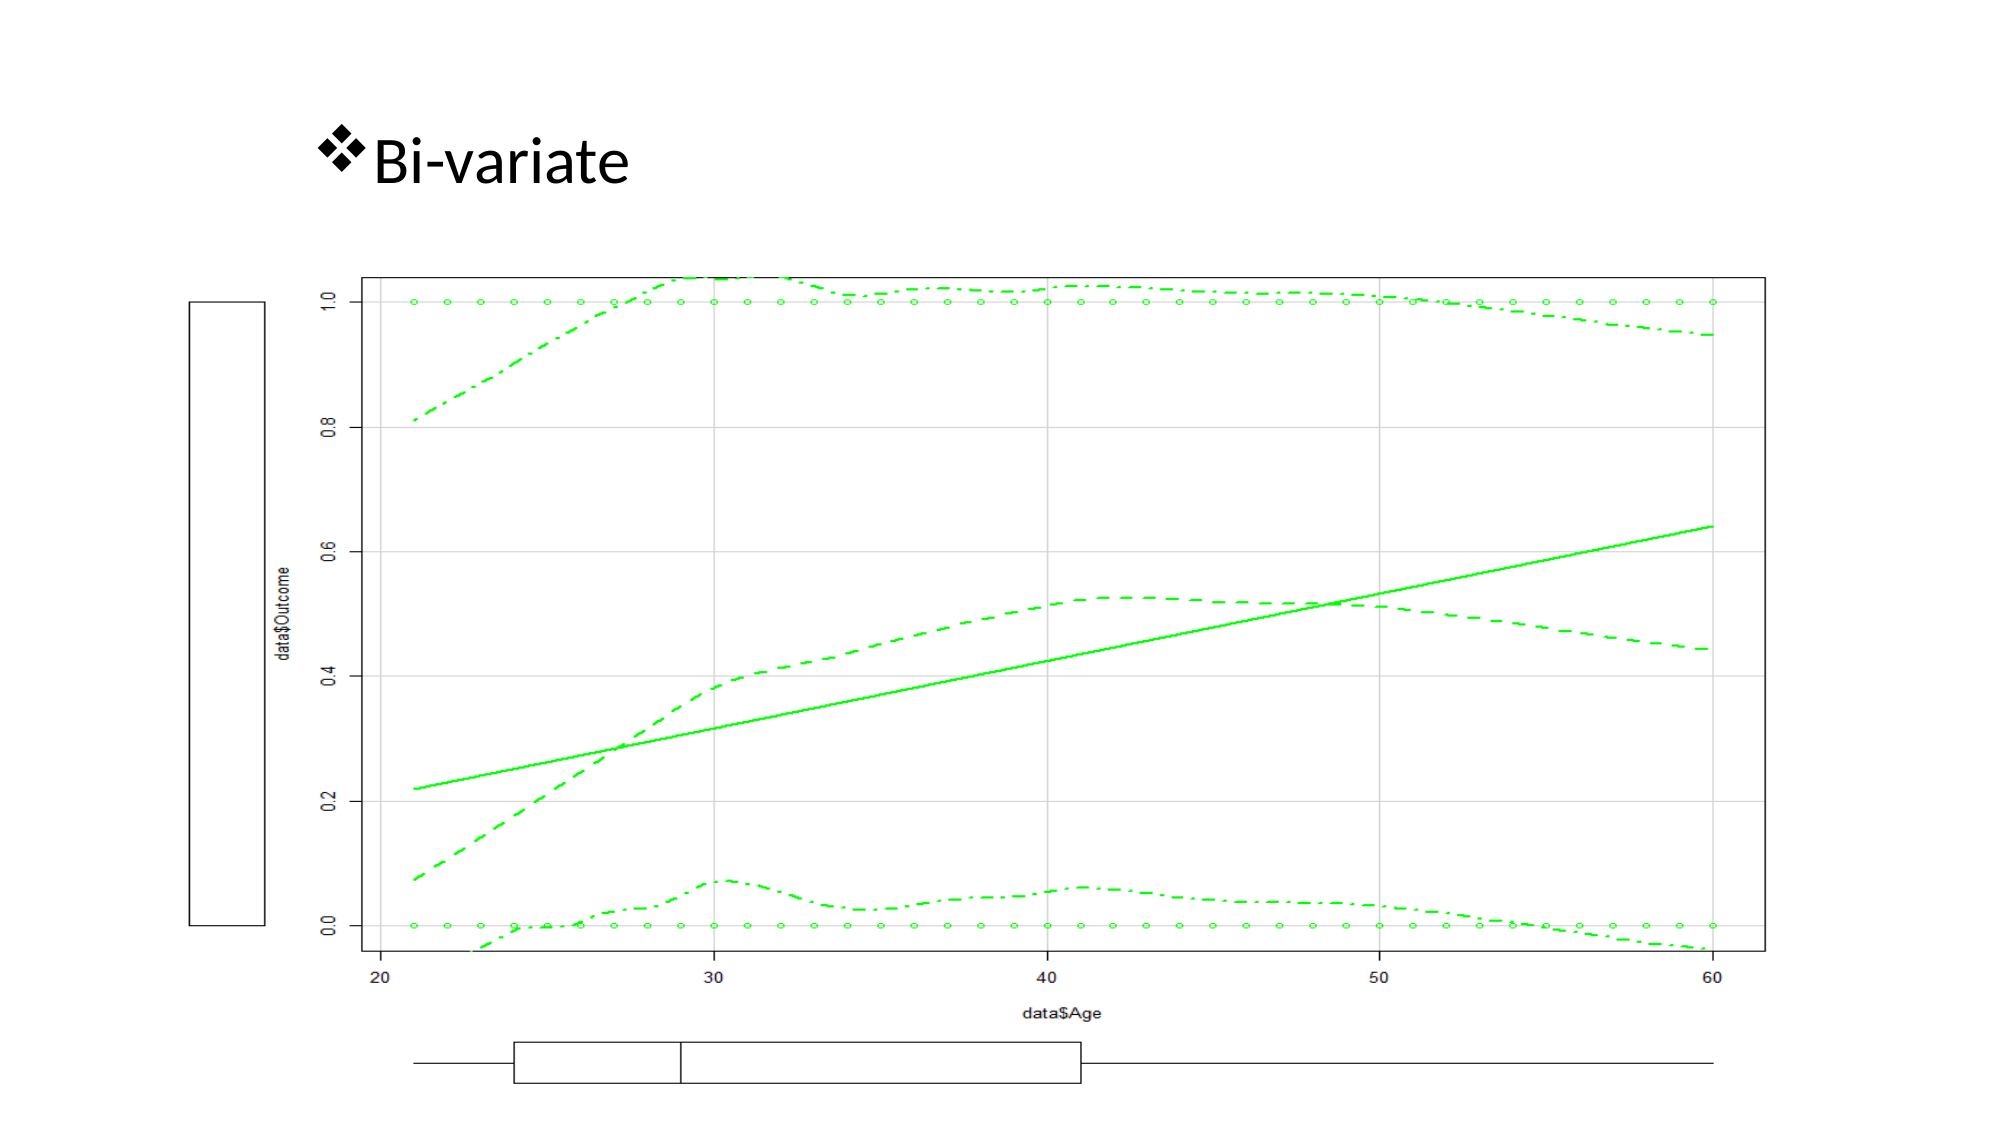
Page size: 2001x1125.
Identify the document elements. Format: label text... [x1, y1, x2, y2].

picture [186, 205, 1814, 1085]
text_box Bi-variate [298, 109, 646, 205]
